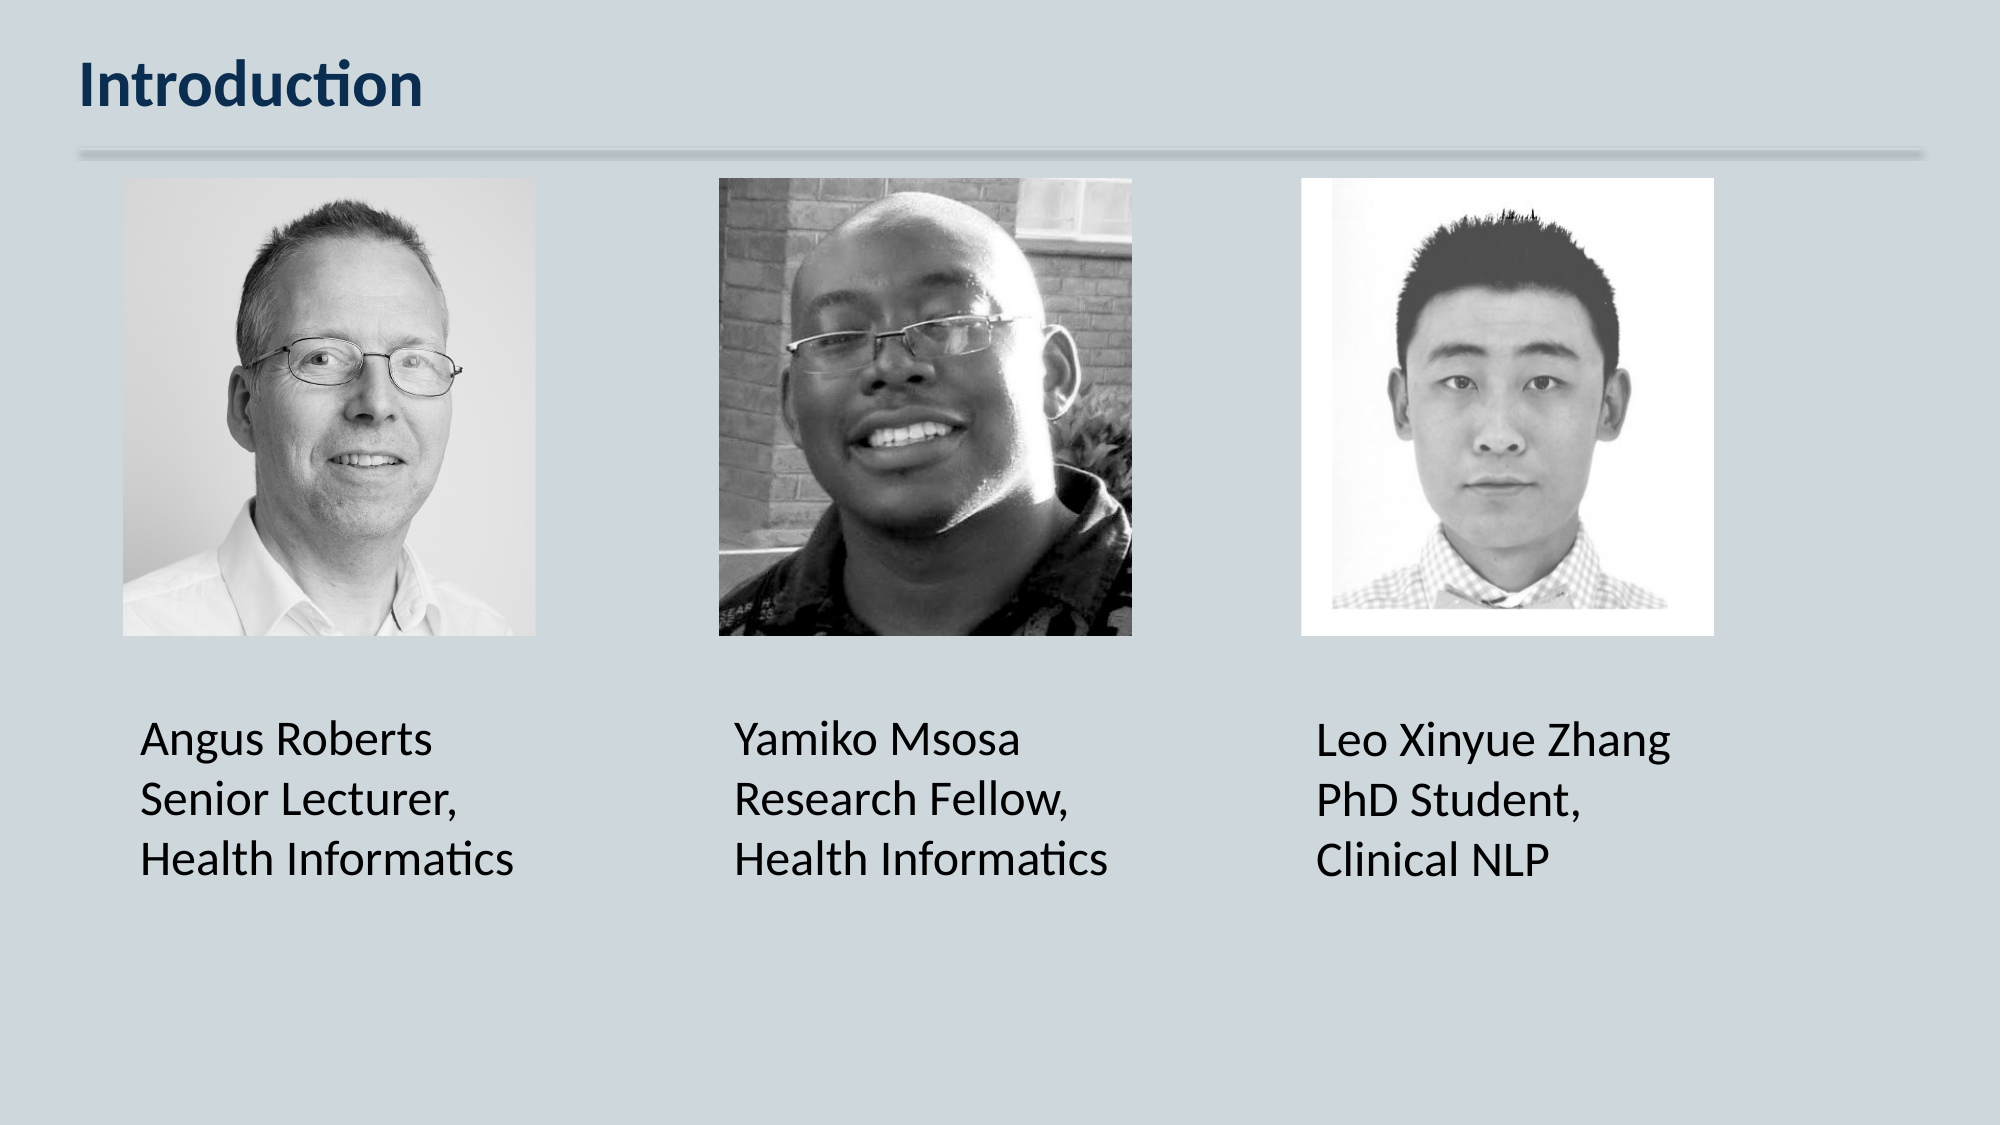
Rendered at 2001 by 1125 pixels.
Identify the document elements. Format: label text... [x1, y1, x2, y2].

title Introduction [78, 56, 1922, 175]
text_box Yamiko Msosa Research Fellow, Health Informatics [719, 697, 1265, 893]
picture [719, 178, 1133, 637]
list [122, 178, 536, 637]
picture [1301, 178, 1715, 637]
text_box Leo Xinyue Zhang PhD Student, Clinical NLP [1301, 698, 2000, 894]
text_box Angus Roberts Senior Lecturer, Health Informatics [125, 697, 530, 893]
